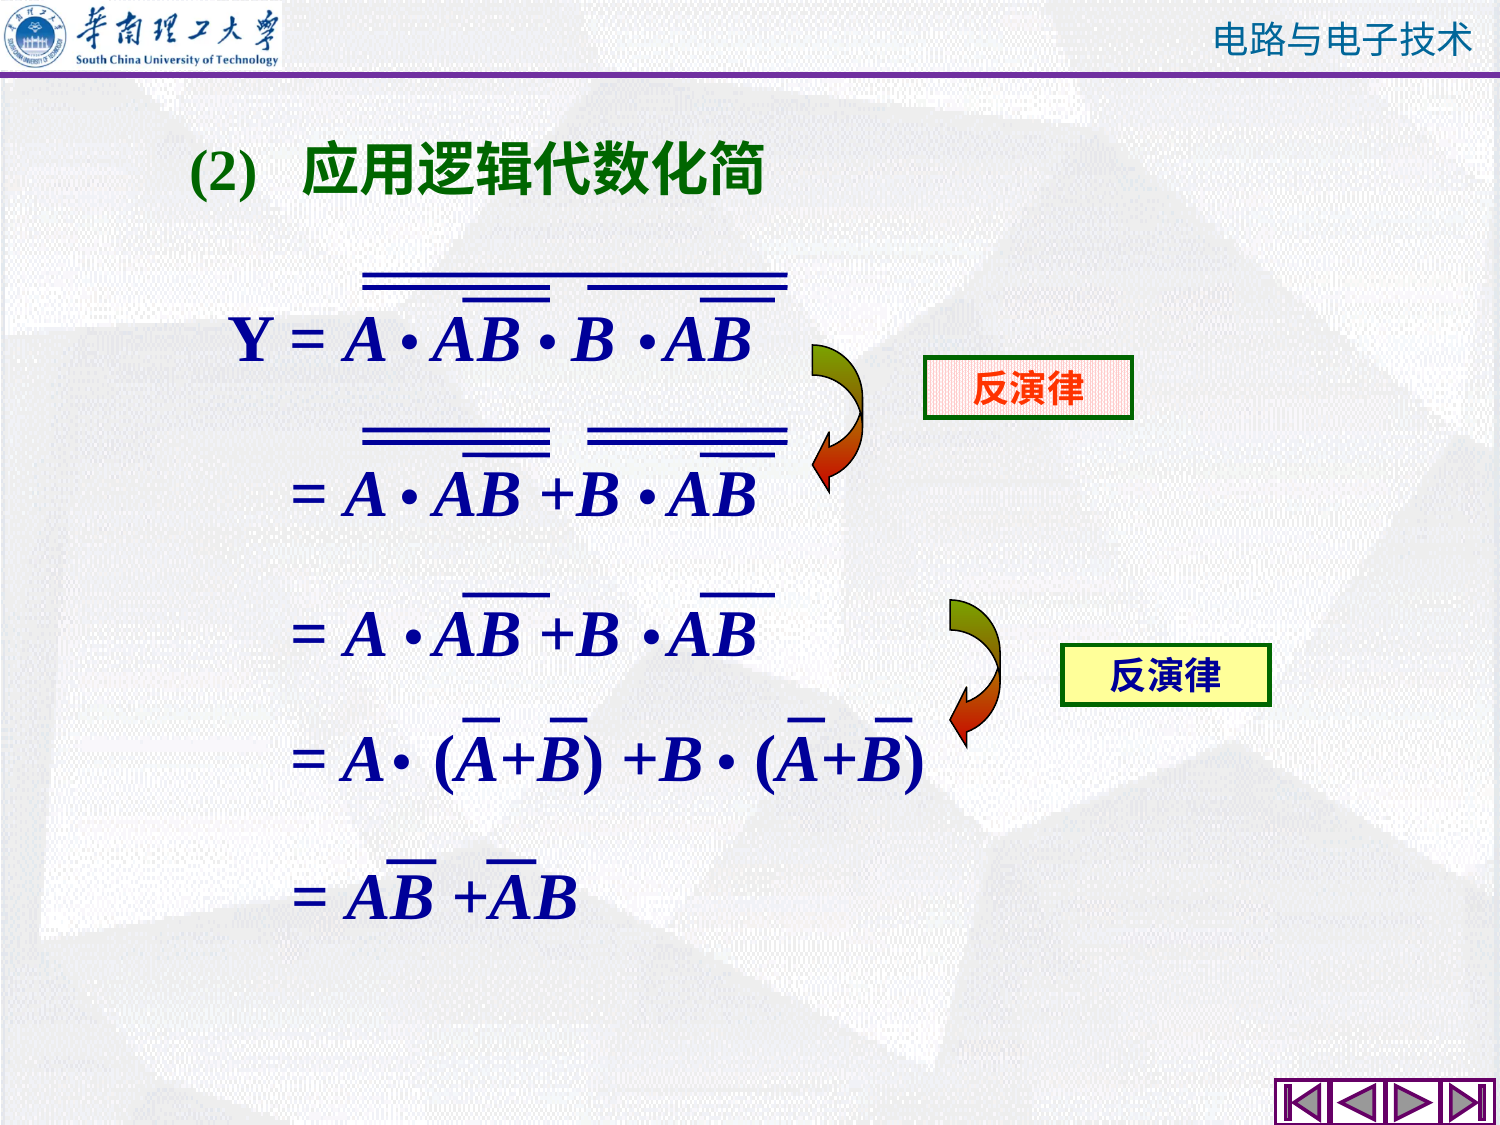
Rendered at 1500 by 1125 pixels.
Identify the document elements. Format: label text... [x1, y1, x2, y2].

text_box 反演律 [924, 357, 1133, 418]
picture [1, 0, 1500, 72]
text_box (2) 应用逻辑代数化简 [174, 125, 788, 210]
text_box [212, 249, 850, 383]
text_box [224, 404, 863, 538]
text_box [224, 670, 1050, 803]
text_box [224, 545, 863, 670]
picture [1, 78, 1500, 1125]
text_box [274, 845, 596, 941]
text_box 反演律 [1062, 645, 1270, 705]
